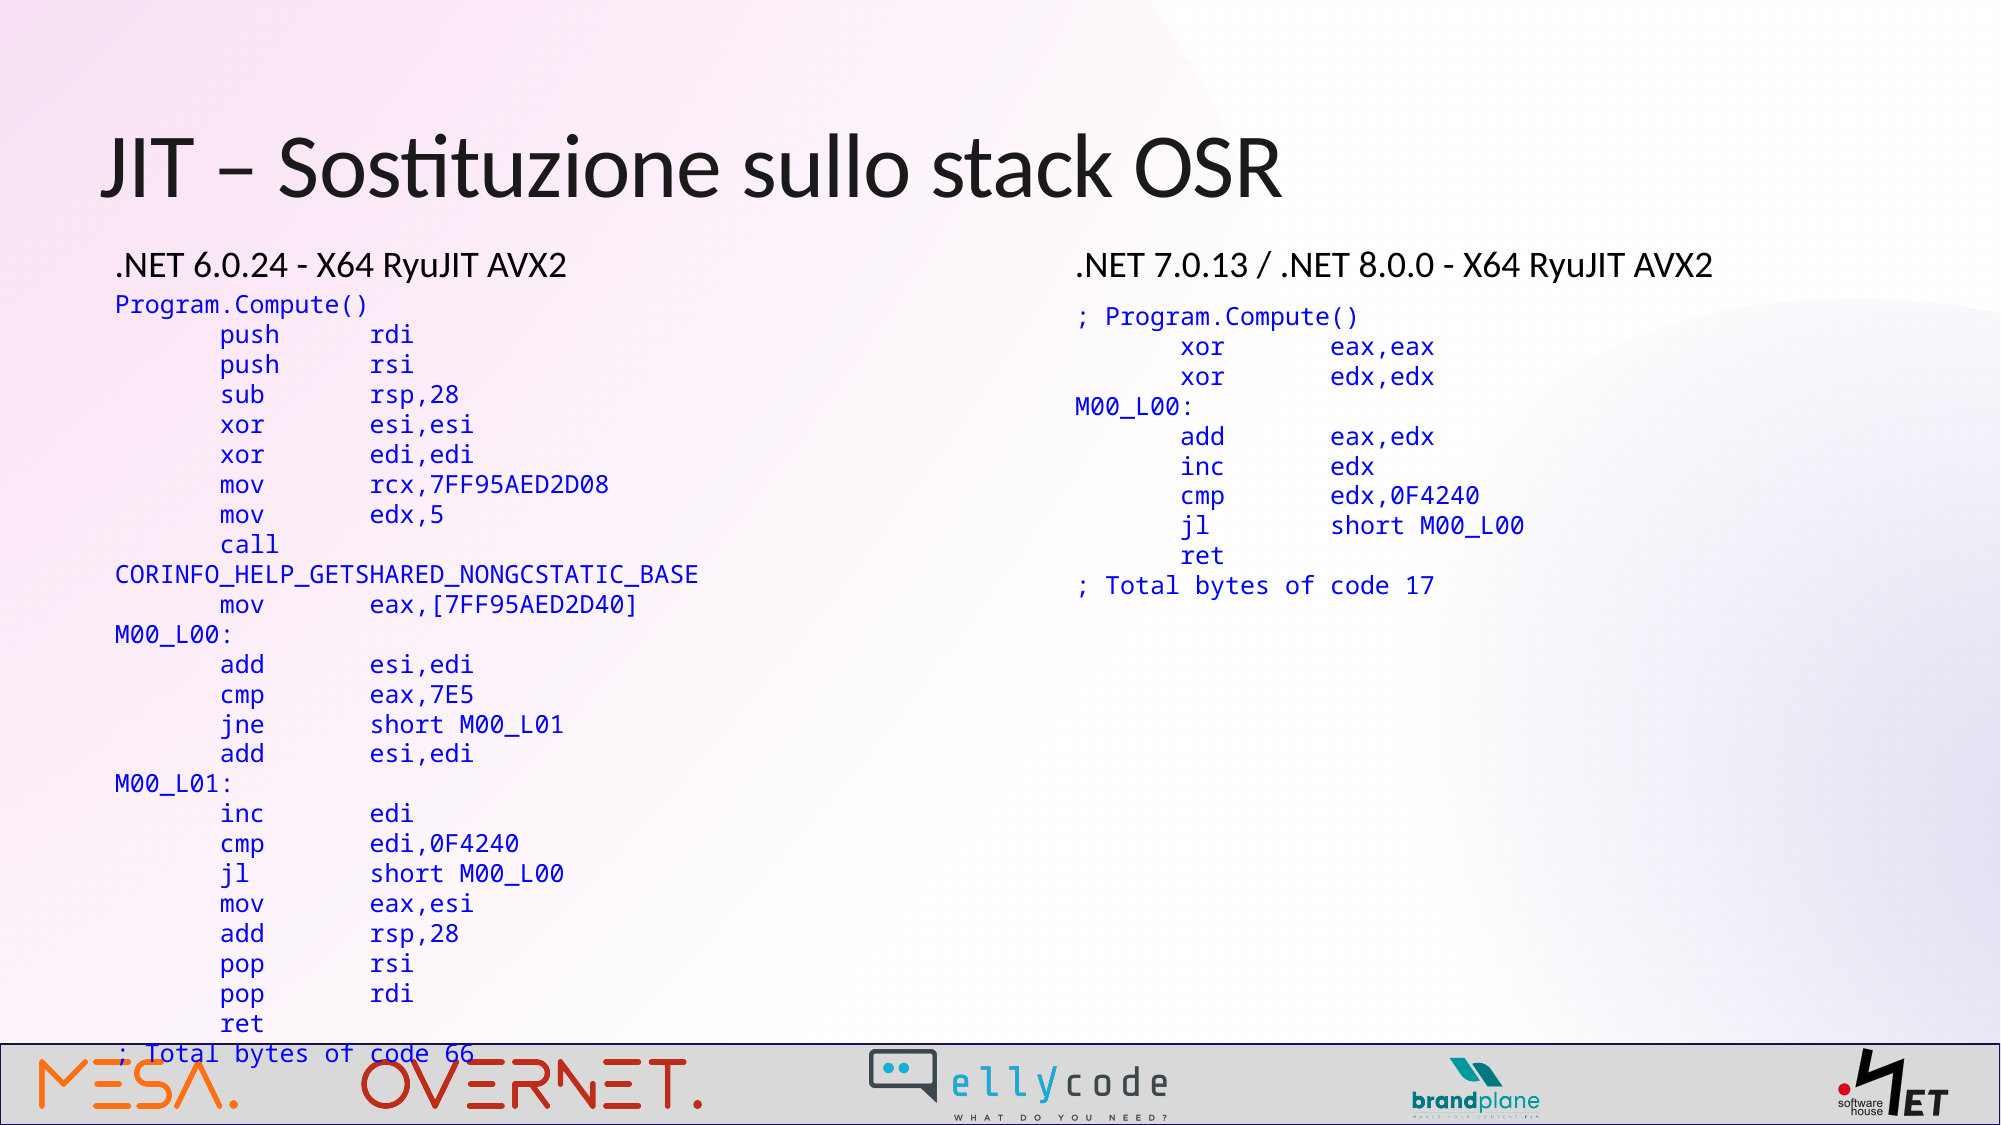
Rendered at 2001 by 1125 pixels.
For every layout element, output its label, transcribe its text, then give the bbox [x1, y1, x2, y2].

picture [869, 1049, 1167, 1122]
title JIT – Sostituzione sullo stack OSR [99, 99, 1900, 235]
picture [1399, 1048, 1553, 1125]
text_box .NET 6.0.24 - X64 RyuJIT AVX2 [99, 232, 944, 293]
picture [39, 1059, 238, 1109]
text_box .NET 7.0.13 / .NET 8.0.0 - X64 RyuJIT AVX2 [1060, 232, 1817, 293]
text_box ; Program.Compute() xor eax,eax xor edx,edx M00_L00: add eax,edx inc edx cmp edx,0F4240 jl short M00_L00 ret ; Total bytes of code 17 [1060, 293, 1890, 608]
picture [361, 1075, 702, 1109]
text_box Program.Compute() push rdi push rsi sub rsp,28 xor esi,esi xor edi,edi mov rcx,7FF95AED2D08 mov edx,5 call CORINFO_HELP_GETSHARED_NONGCSTATIC_BASE mov eax,[7FF95AED2D40] M00_L00: add esi,edi cmp eax,7E5 jne short M00_L01 add esi,edi M00_L01: inc edi cmp edi,0F4240 jl short M00_L00 mov eax,esi add rsp,28 pop rsi pop rdi ret ; Total bytes of code 66 [99, 293, 929, 1075]
picture [0, 0, 2001, 1125]
